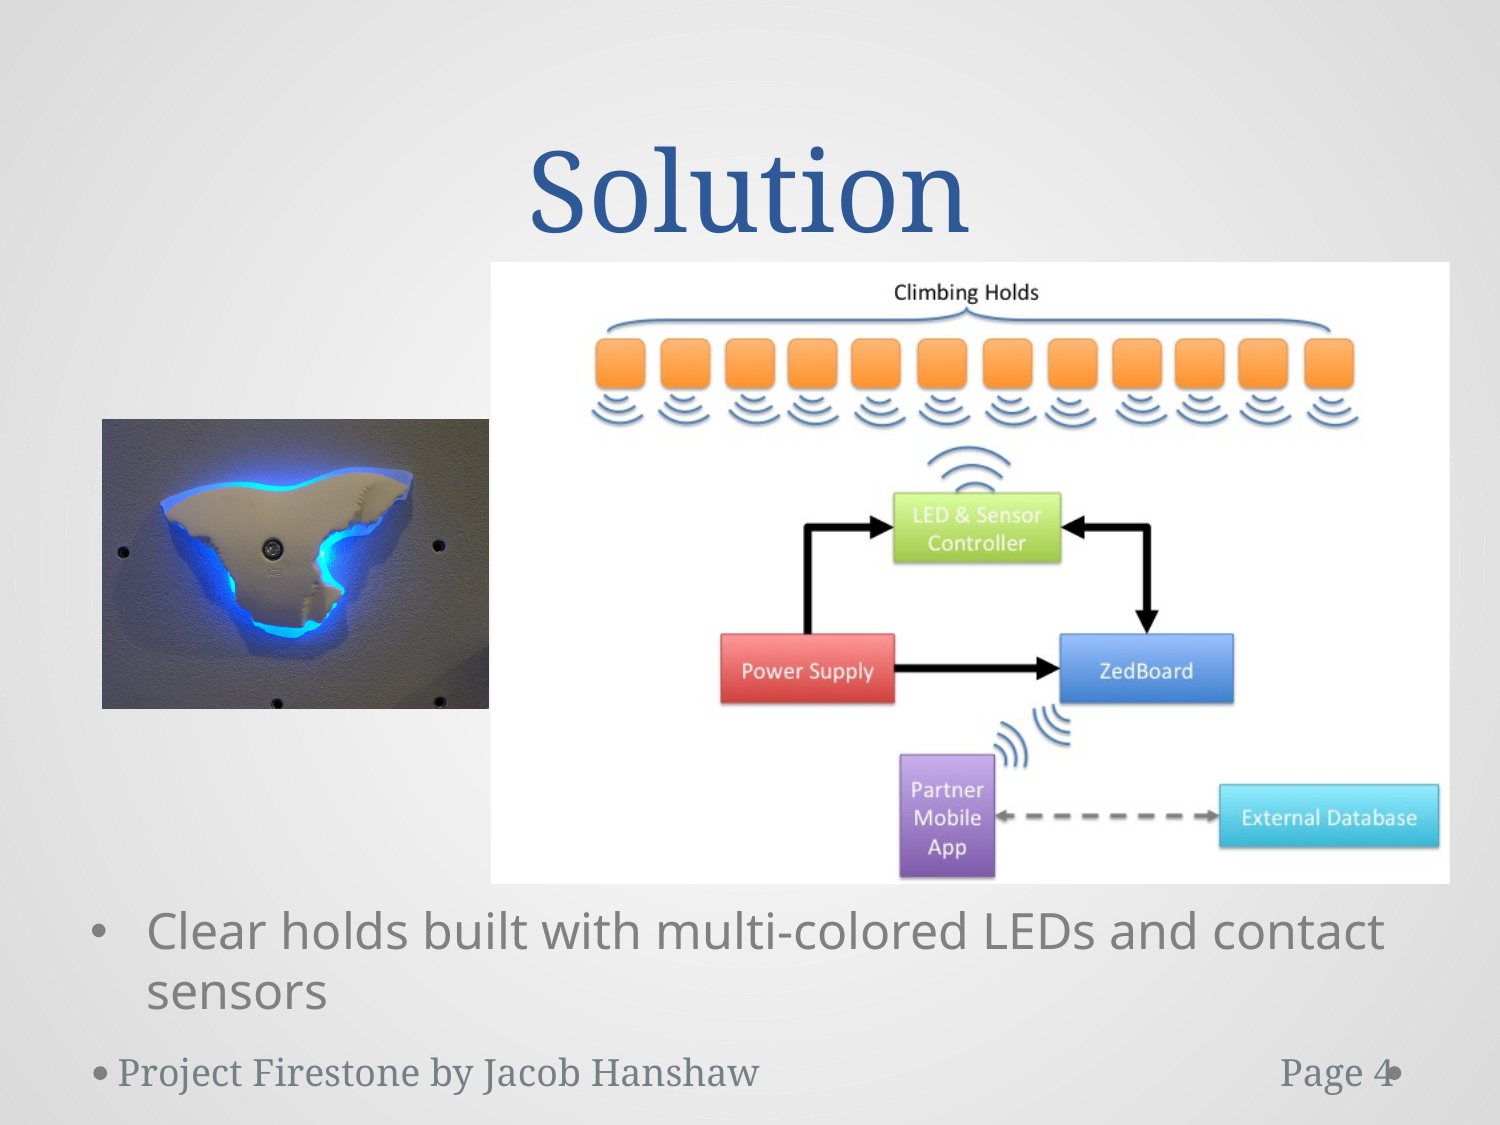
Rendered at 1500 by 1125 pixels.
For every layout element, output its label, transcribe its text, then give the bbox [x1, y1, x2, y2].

picture [102, 419, 489, 709]
title Solution [75, 119, 1425, 262]
text_box Project Firestone by Jacob Hanshaw Page 4 [102, 1041, 1412, 1102]
picture [490, 262, 1450, 884]
list Clear holds built with multi-colored LEDs and contact sensors [75, 262, 1425, 1081]
